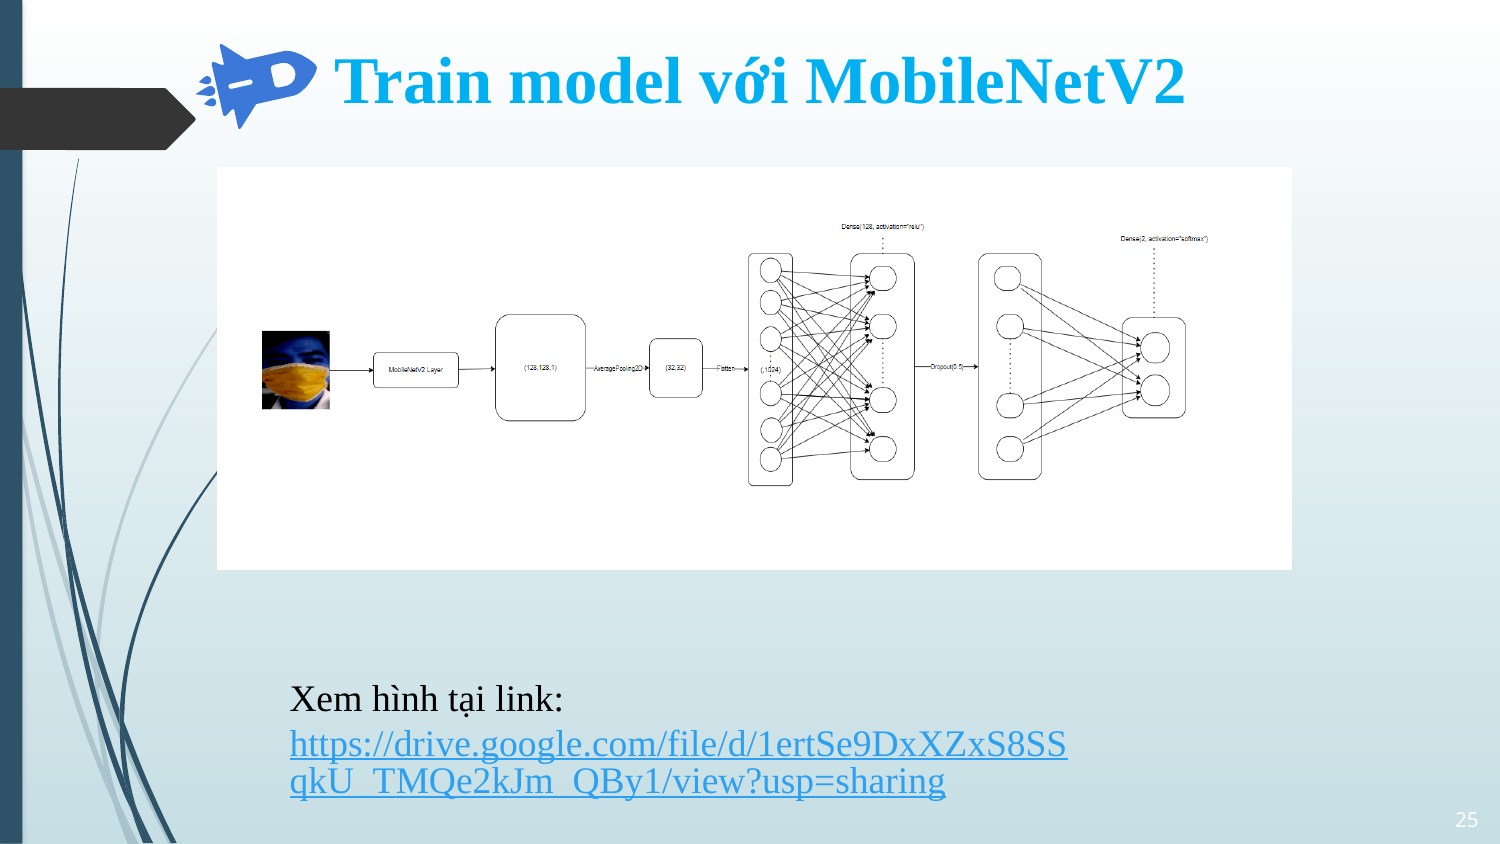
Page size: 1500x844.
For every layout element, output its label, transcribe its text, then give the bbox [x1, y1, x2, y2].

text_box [187, 14, 321, 148]
text_box Xem hình tại link: https://drive.google.com/file/d/1ertSe9DxXZxS8SSqkU_TMQe2kJm_QBy1/view?usp=sharing [274, 666, 1088, 772]
text_box Train model với MobileNetV2 [321, 14, 1335, 133]
text_box 25 [1403, 791, 1494, 844]
picture [216, 167, 1292, 570]
